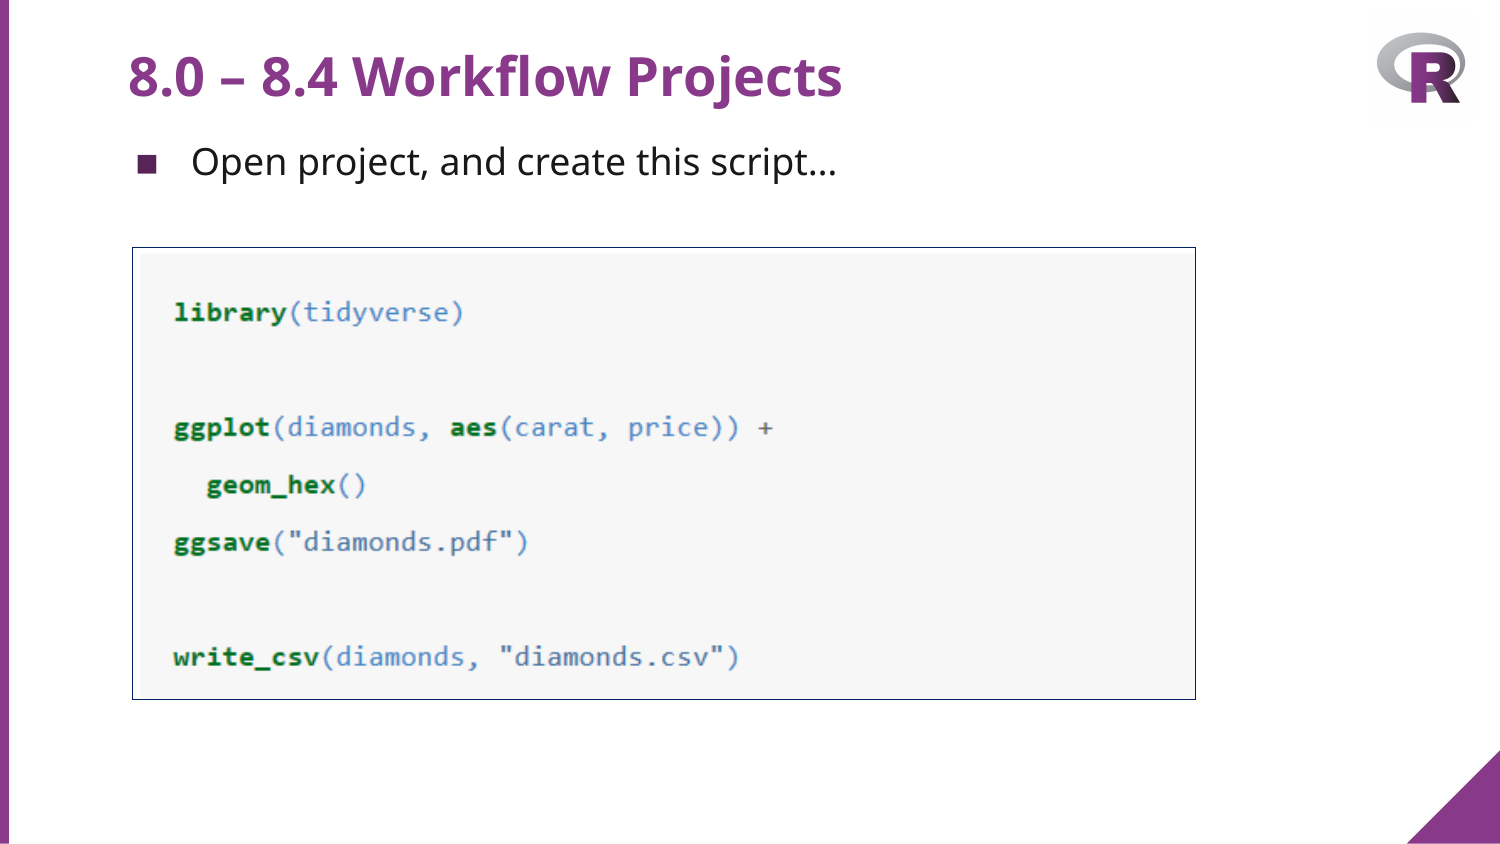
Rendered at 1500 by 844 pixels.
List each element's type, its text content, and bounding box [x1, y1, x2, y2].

picture [132, 247, 1196, 700]
list Open project, and create this script… [100, 122, 1387, 745]
picture [1367, 14, 1475, 122]
title 8.0 – 8.4 Workflow Projects [113, 27, 1224, 122]
